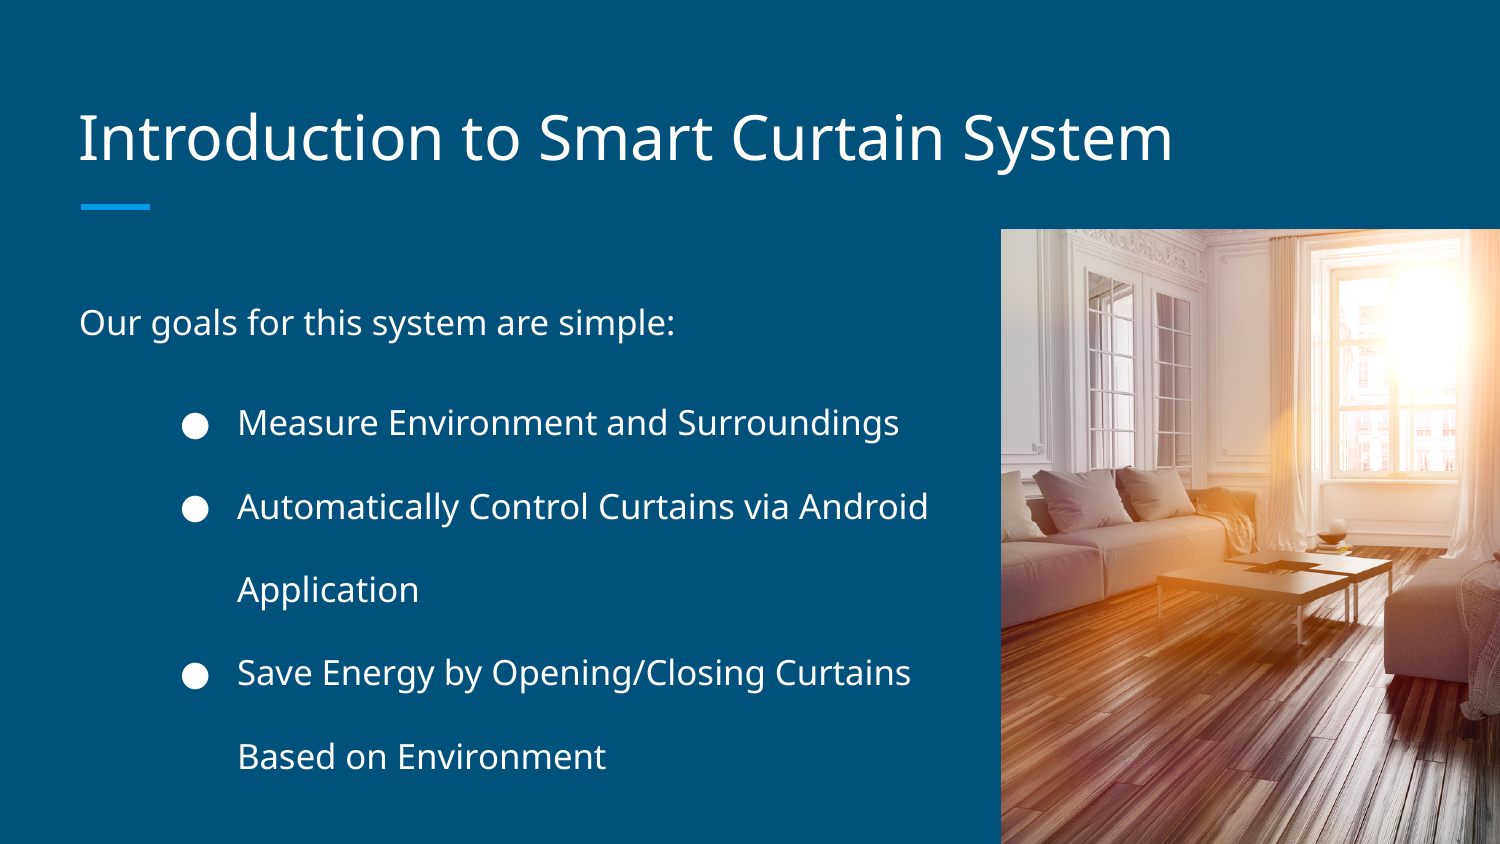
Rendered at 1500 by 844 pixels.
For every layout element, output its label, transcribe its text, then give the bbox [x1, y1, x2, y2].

picture [1002, 230, 1500, 844]
list Our goals for this system are simple: Measure Environment and Surroundings Automatically Control Curtains via Android Application Save Energy by Opening/Closing Curtains Based on Environment [63, 244, 953, 803]
title Introduction to Smart Curtain System [63, 75, 1437, 188]
